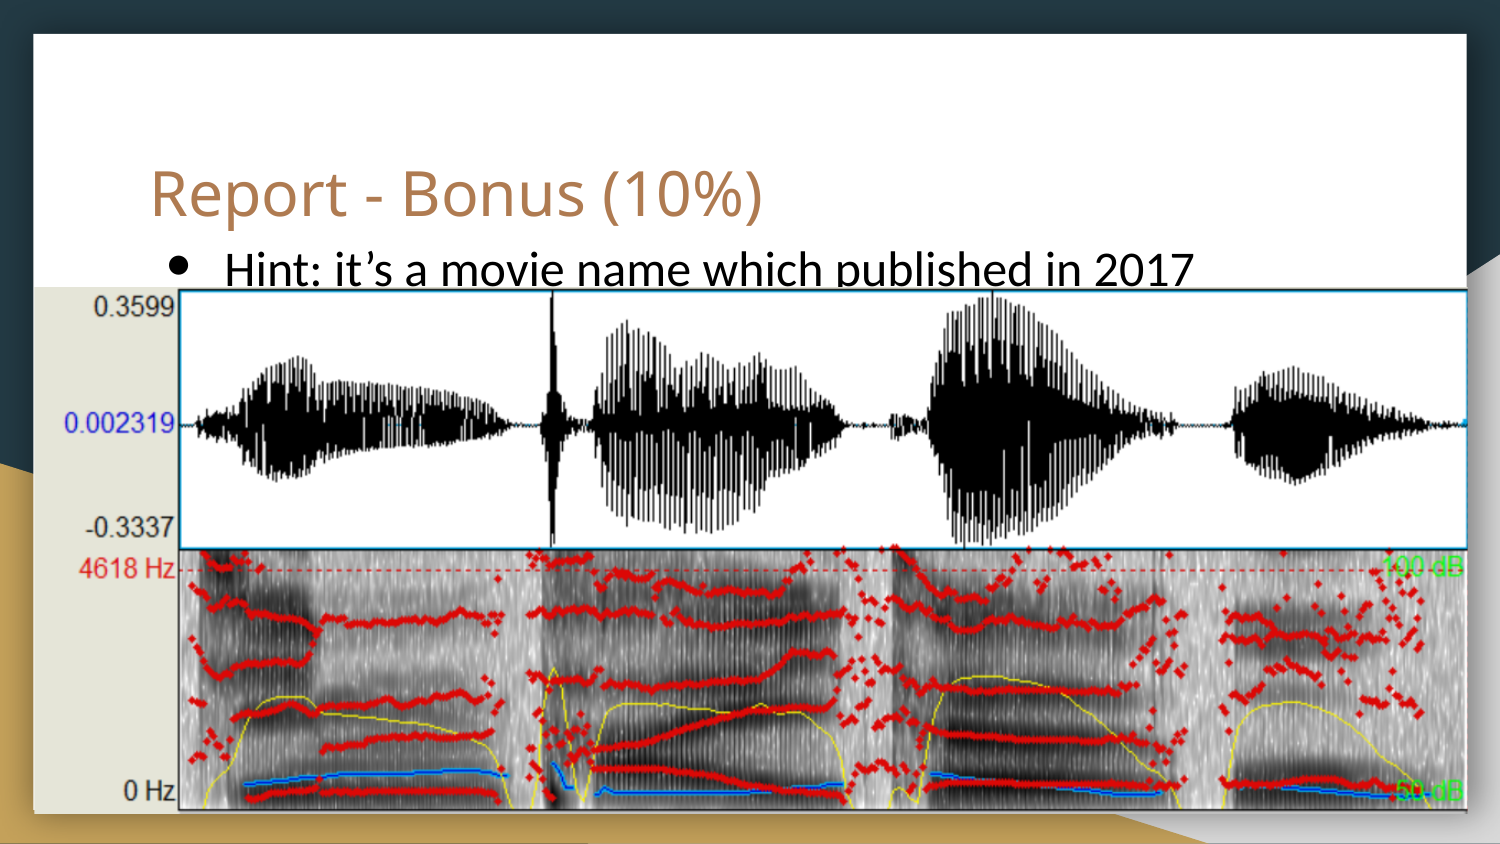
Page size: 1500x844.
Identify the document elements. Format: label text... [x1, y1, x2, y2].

list Hint: it’s a movie name which published in 2017 (sequel) ! [134, 212, 1413, 285]
picture [34, 287, 1468, 814]
title Report - Bonus (10%) [134, 138, 1366, 212]
